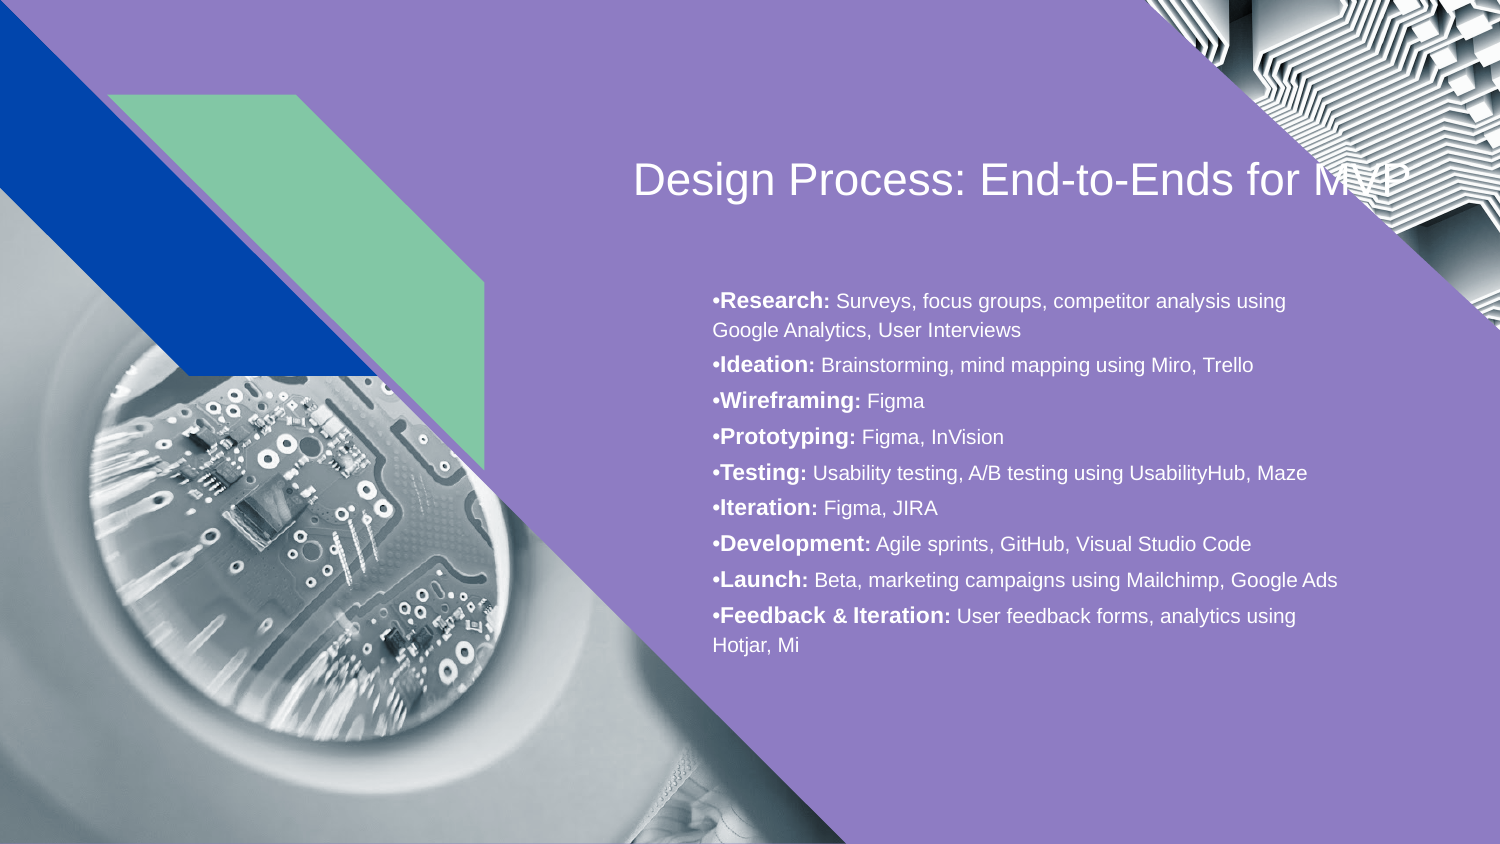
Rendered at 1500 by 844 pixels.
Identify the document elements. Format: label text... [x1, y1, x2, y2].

subtitle •Research: Surveys, focus groups, competitor analysis using Google Analytics, User Interviews •Ideation: Brainstorming, mind mapping using Miro, Trello •Wireframing: Figma •Prototyping: Figma, InVision •Testing: Usability testing, A/B testing using UsabilityHub, Maze •Iteration: Figma, JIRA •Development: Agile sprints, GitHub, Visual Studio Code •Launch: Beta, marketing campaigns using Mailchimp, Google Ads •Feedback & Iteration: User feedback forms, analytics using Hotjar, Mi [697, 266, 1372, 702]
picture [1144, 0, 1500, 331]
title Design Process: End-to-Ends for MVP [611, 134, 1435, 267]
picture [0, 189, 847, 844]
